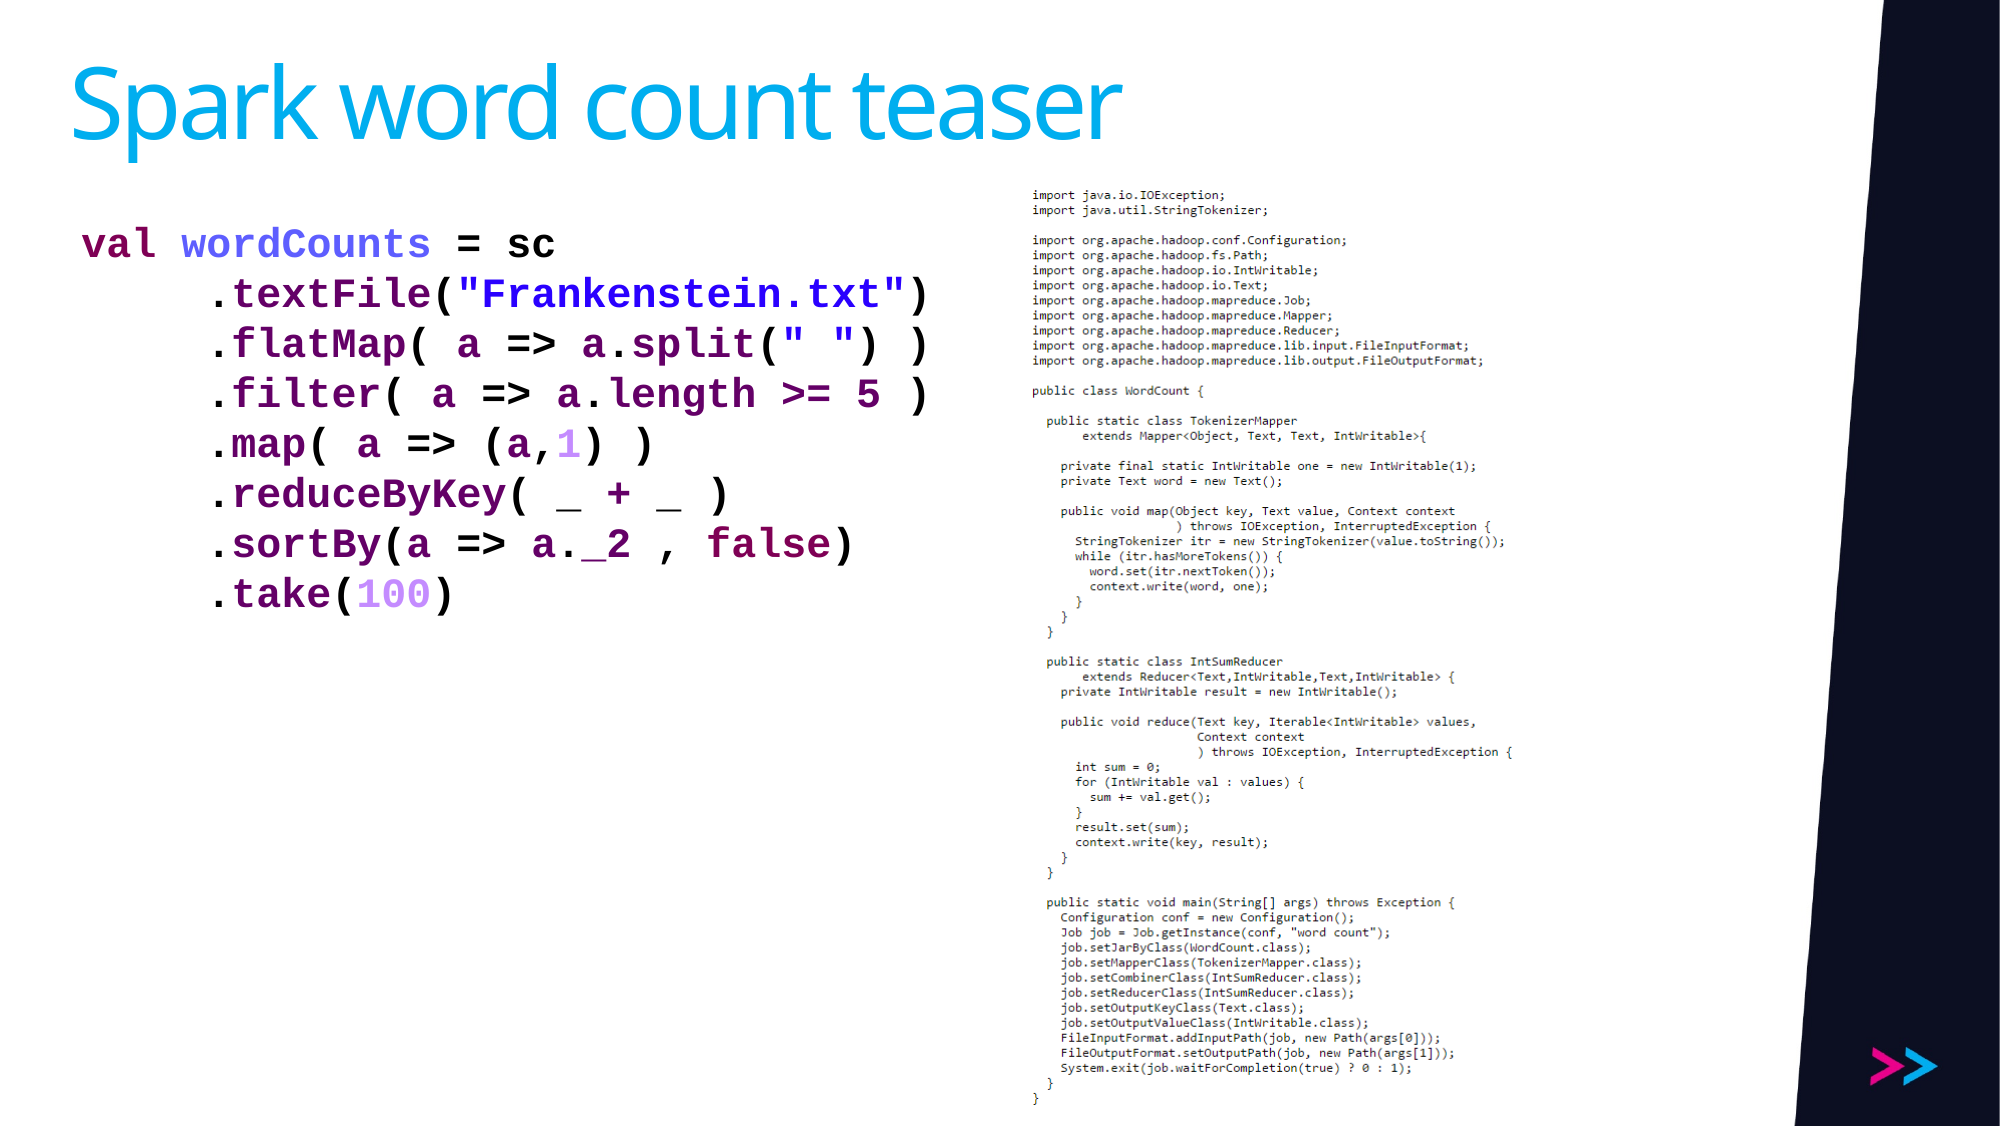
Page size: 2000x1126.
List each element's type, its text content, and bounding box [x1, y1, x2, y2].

title Spark word count teaser [69, 31, 1719, 160]
text_box val wordCounts = sc .textFile("Frankenstein.txt") .flatMap( a => a.split(" ") ) .filter( a => a.length >= 5 ) .map( a => (a,1) ) .reduceByKey( _ + _ ) .sortBy(a => a._2 , false) .take(100) [66, 208, 1000, 624]
picture [0, 0, 2000, 1126]
